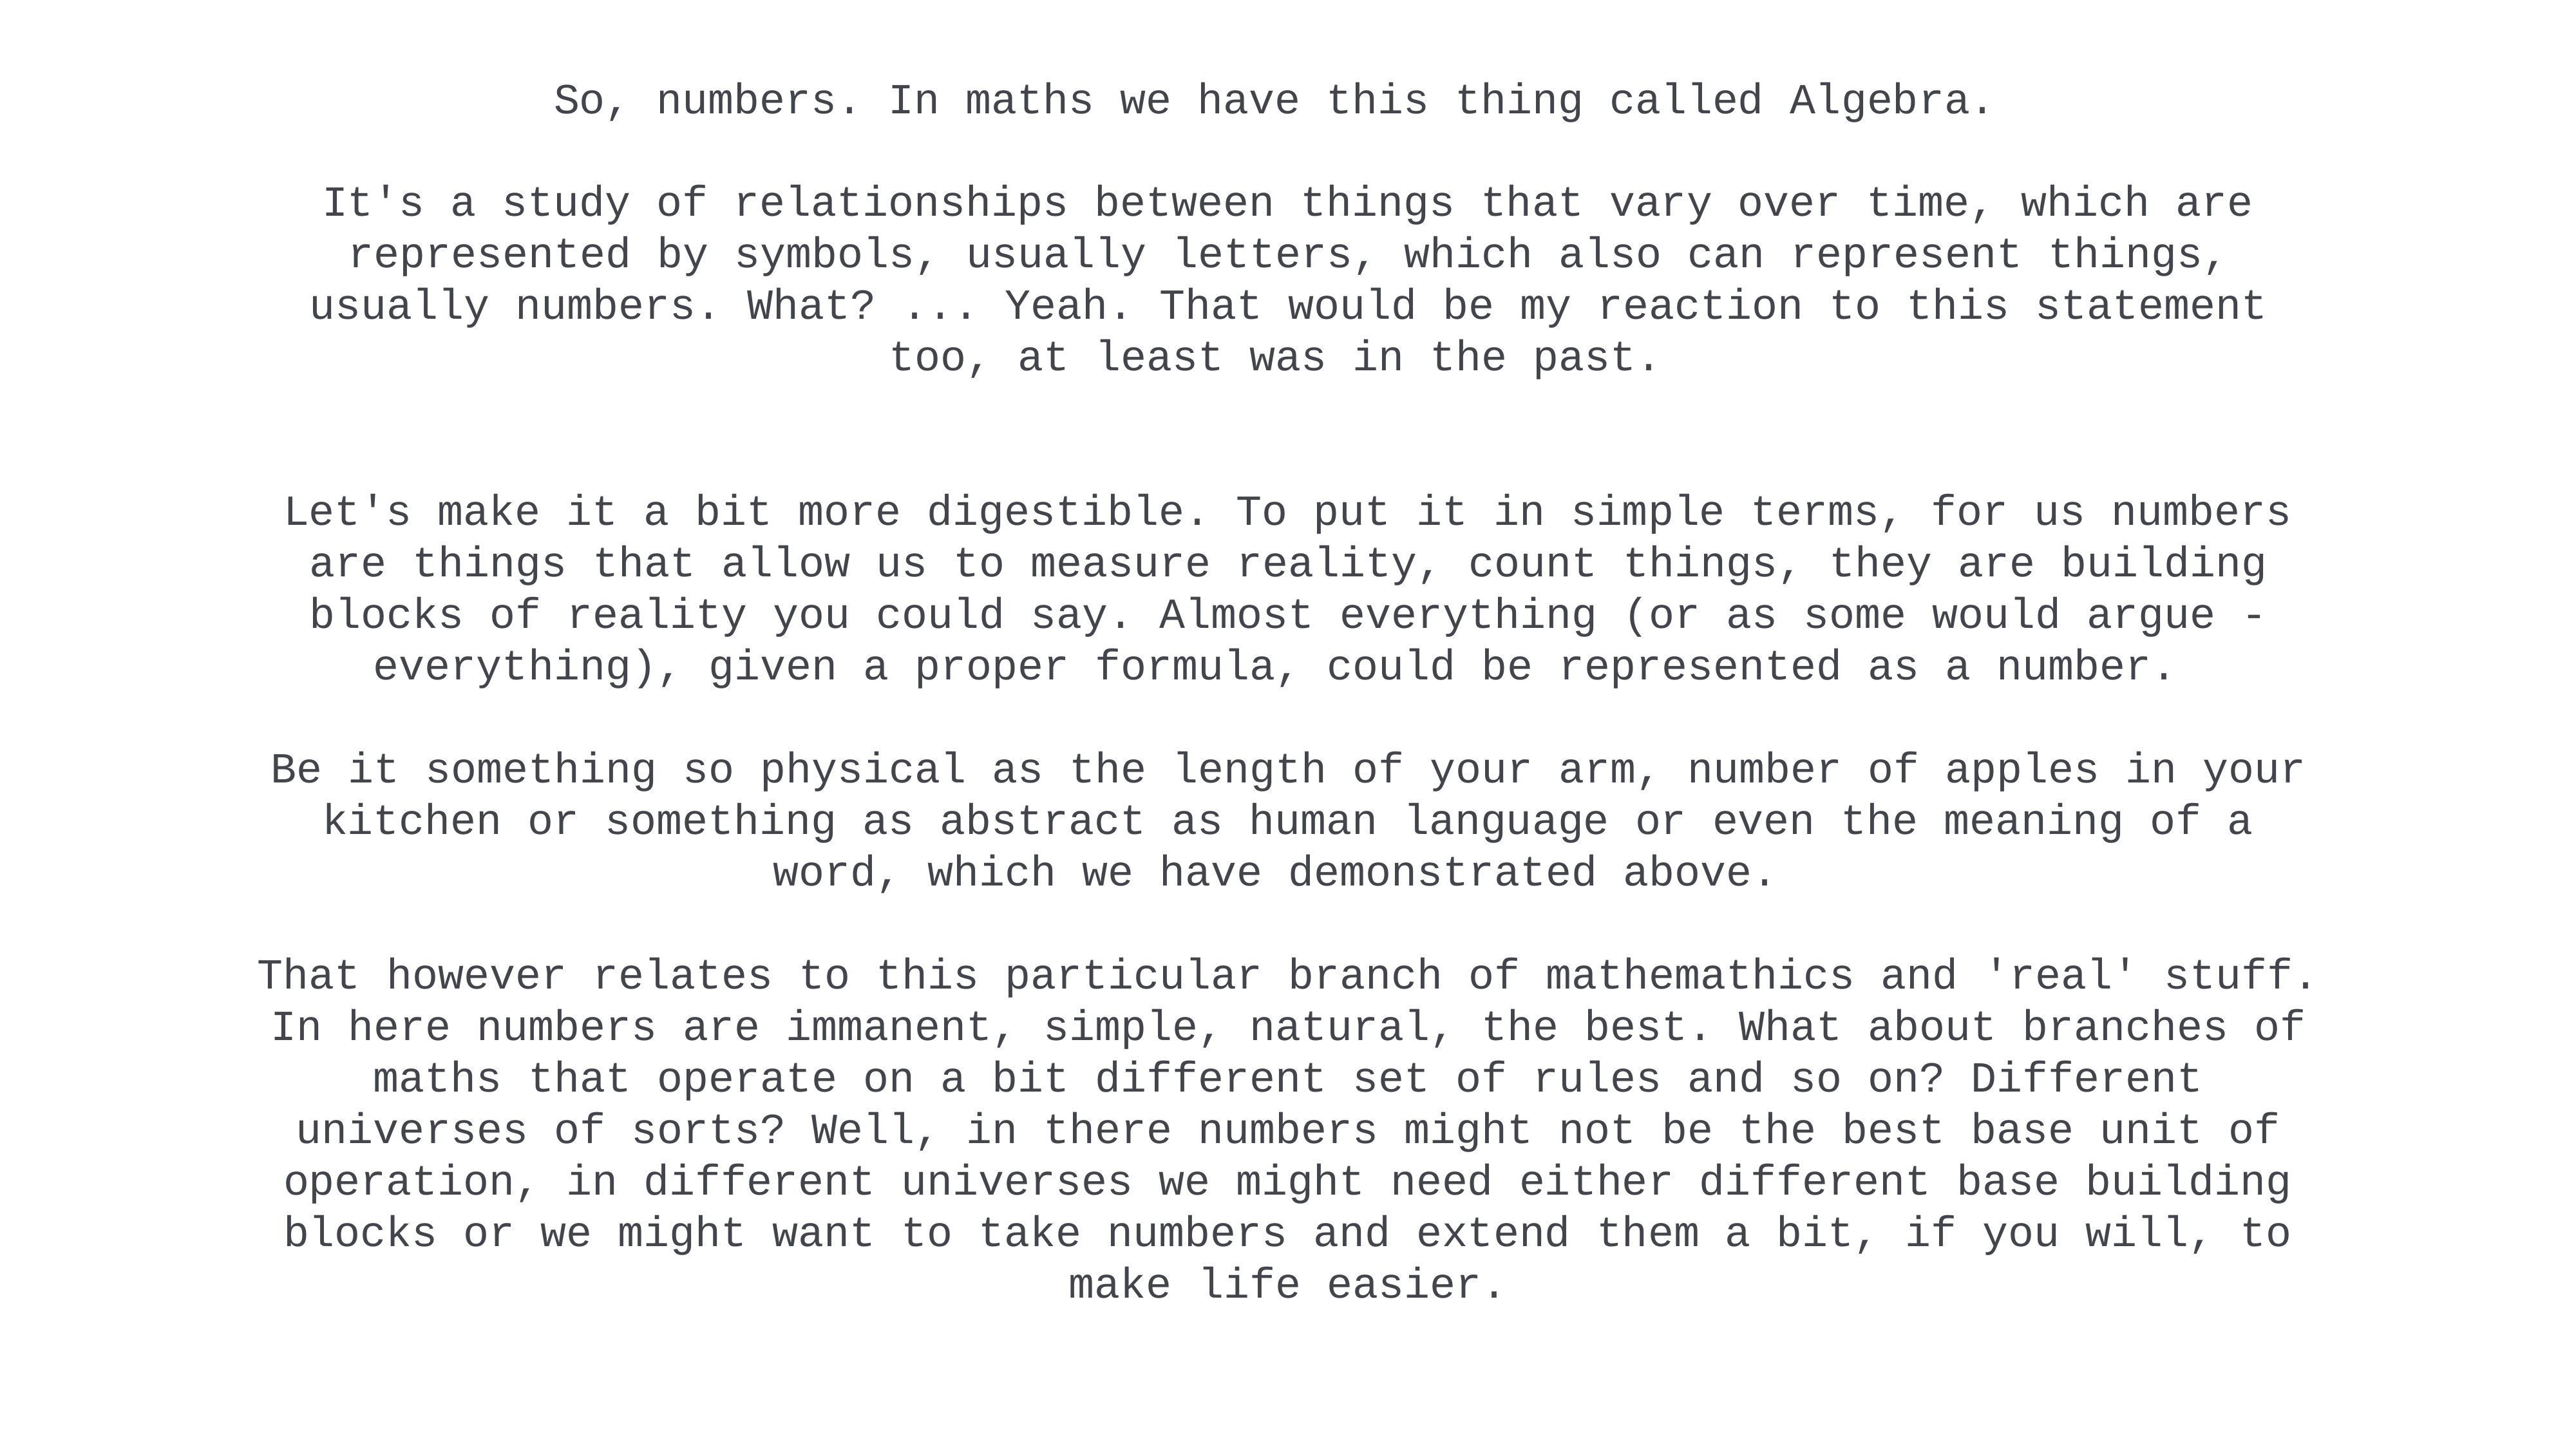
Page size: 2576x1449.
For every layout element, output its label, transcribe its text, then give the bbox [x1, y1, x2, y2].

text_box So, numbers. In maths we have this thing called Algebra. It's a study of relationships between things that vary over time, which are represented by symbols, usually letters, which also can represent things, usually numbers. What? ... Yeah. That would be my reaction to this statement too, at least was in the past. Let's make it a bit more digestible. To put it in simple terms, for us numbers are things that allow us to measure reality, count things, they are building blocks of reality you could say. Almost everything (or as some would argue - everything), given a proper formula, could be represented as a number. Be it something so physical as the length of your arm, number of apples in your kitchen or something as abstract as human language or even the meaning of a word, which we have demonstrated above. That however relates to this particular branch of mathemathics and 'real' stuff. In here numbers are immanent, simple, natural, the best. What about branches of maths that operate on a bit different set of rules and so on? Different universes of sorts? Well, in there numbers might not be the best base unit of operation, in different universes we might need either different base building blocks or we might want to take numbers and extend them a bit, if you will, to make life easier. [249, 64, 2327, 1312]
